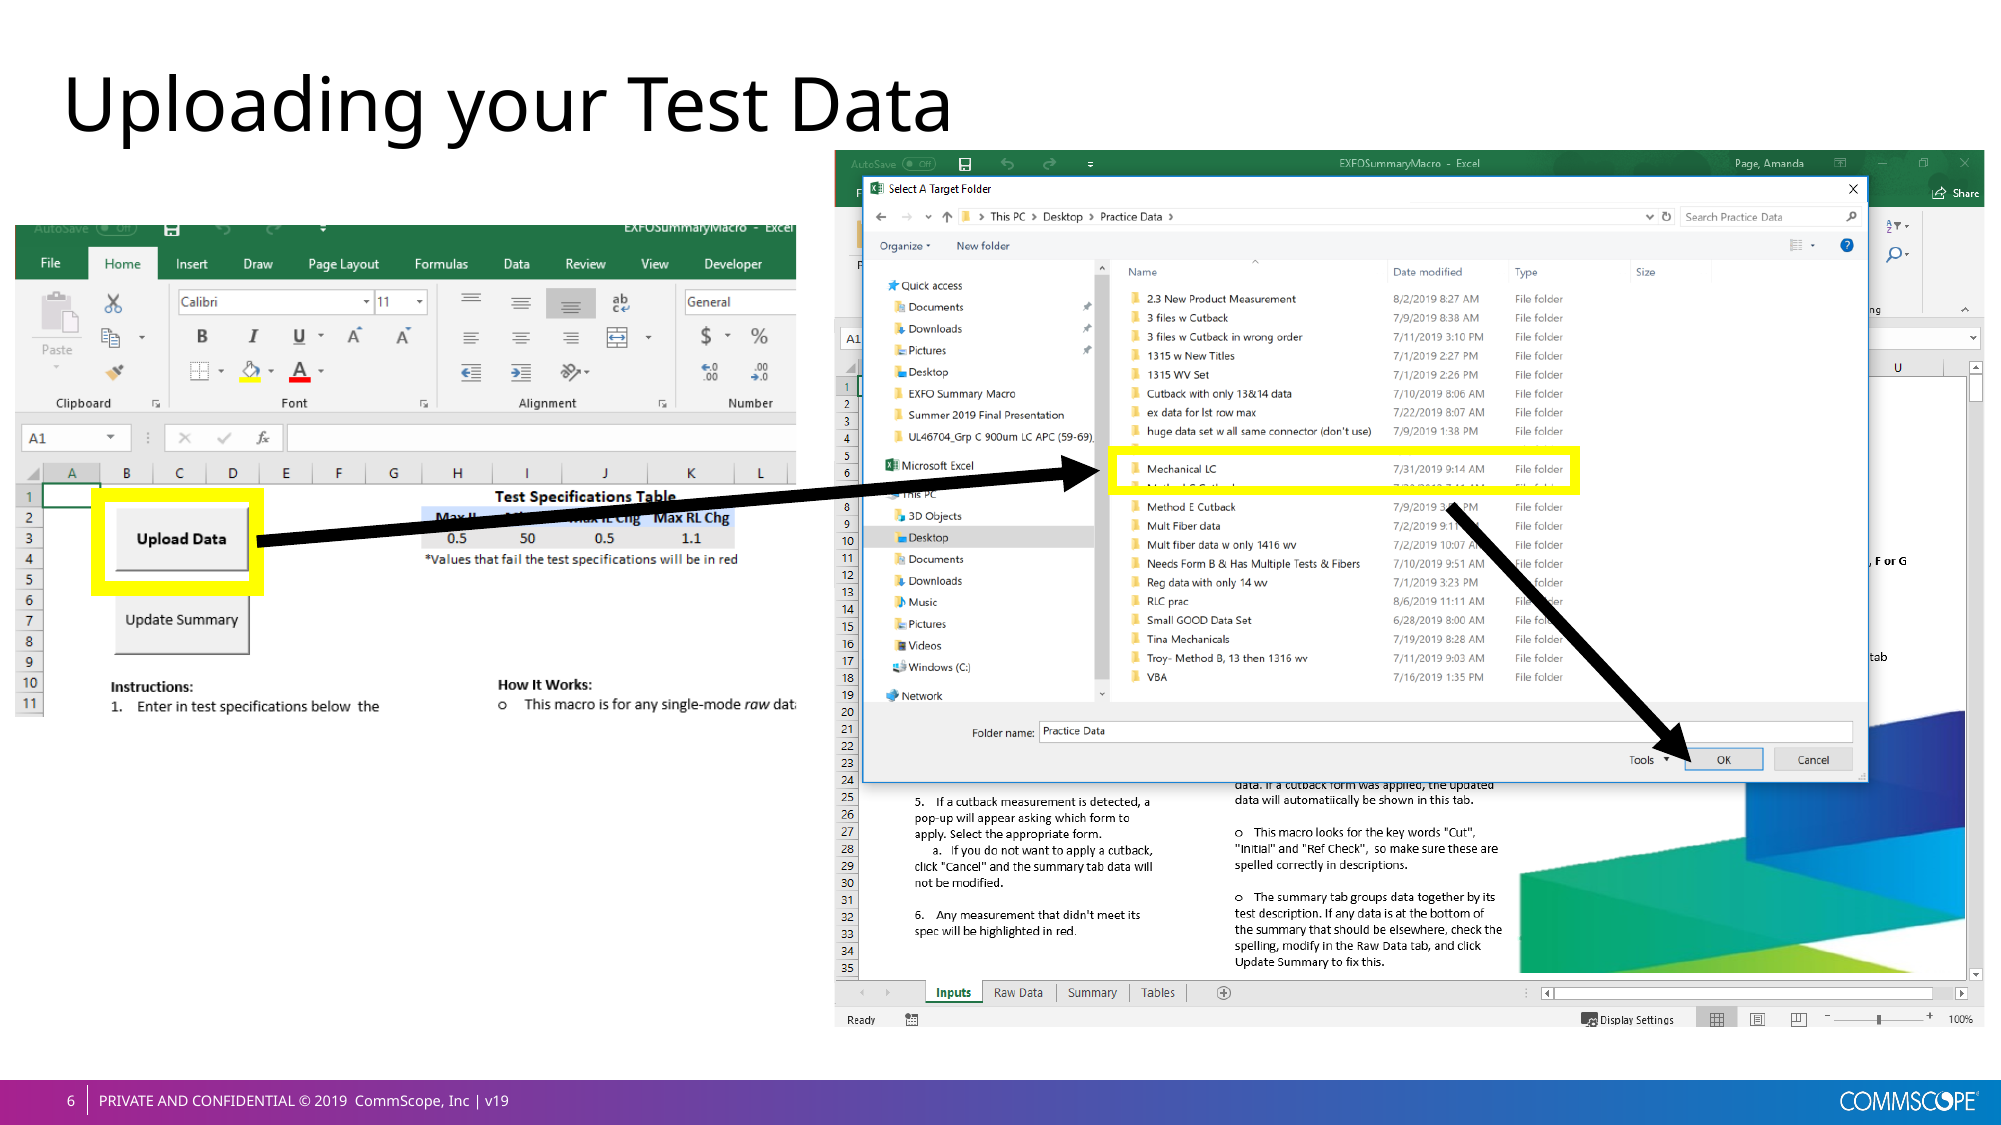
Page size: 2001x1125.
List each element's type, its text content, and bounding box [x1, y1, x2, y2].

picture [15, 224, 797, 717]
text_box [1449, 506, 1692, 763]
picture [834, 149, 1985, 1027]
title Uploading your Test Data [62, 23, 1872, 191]
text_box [256, 470, 1100, 542]
